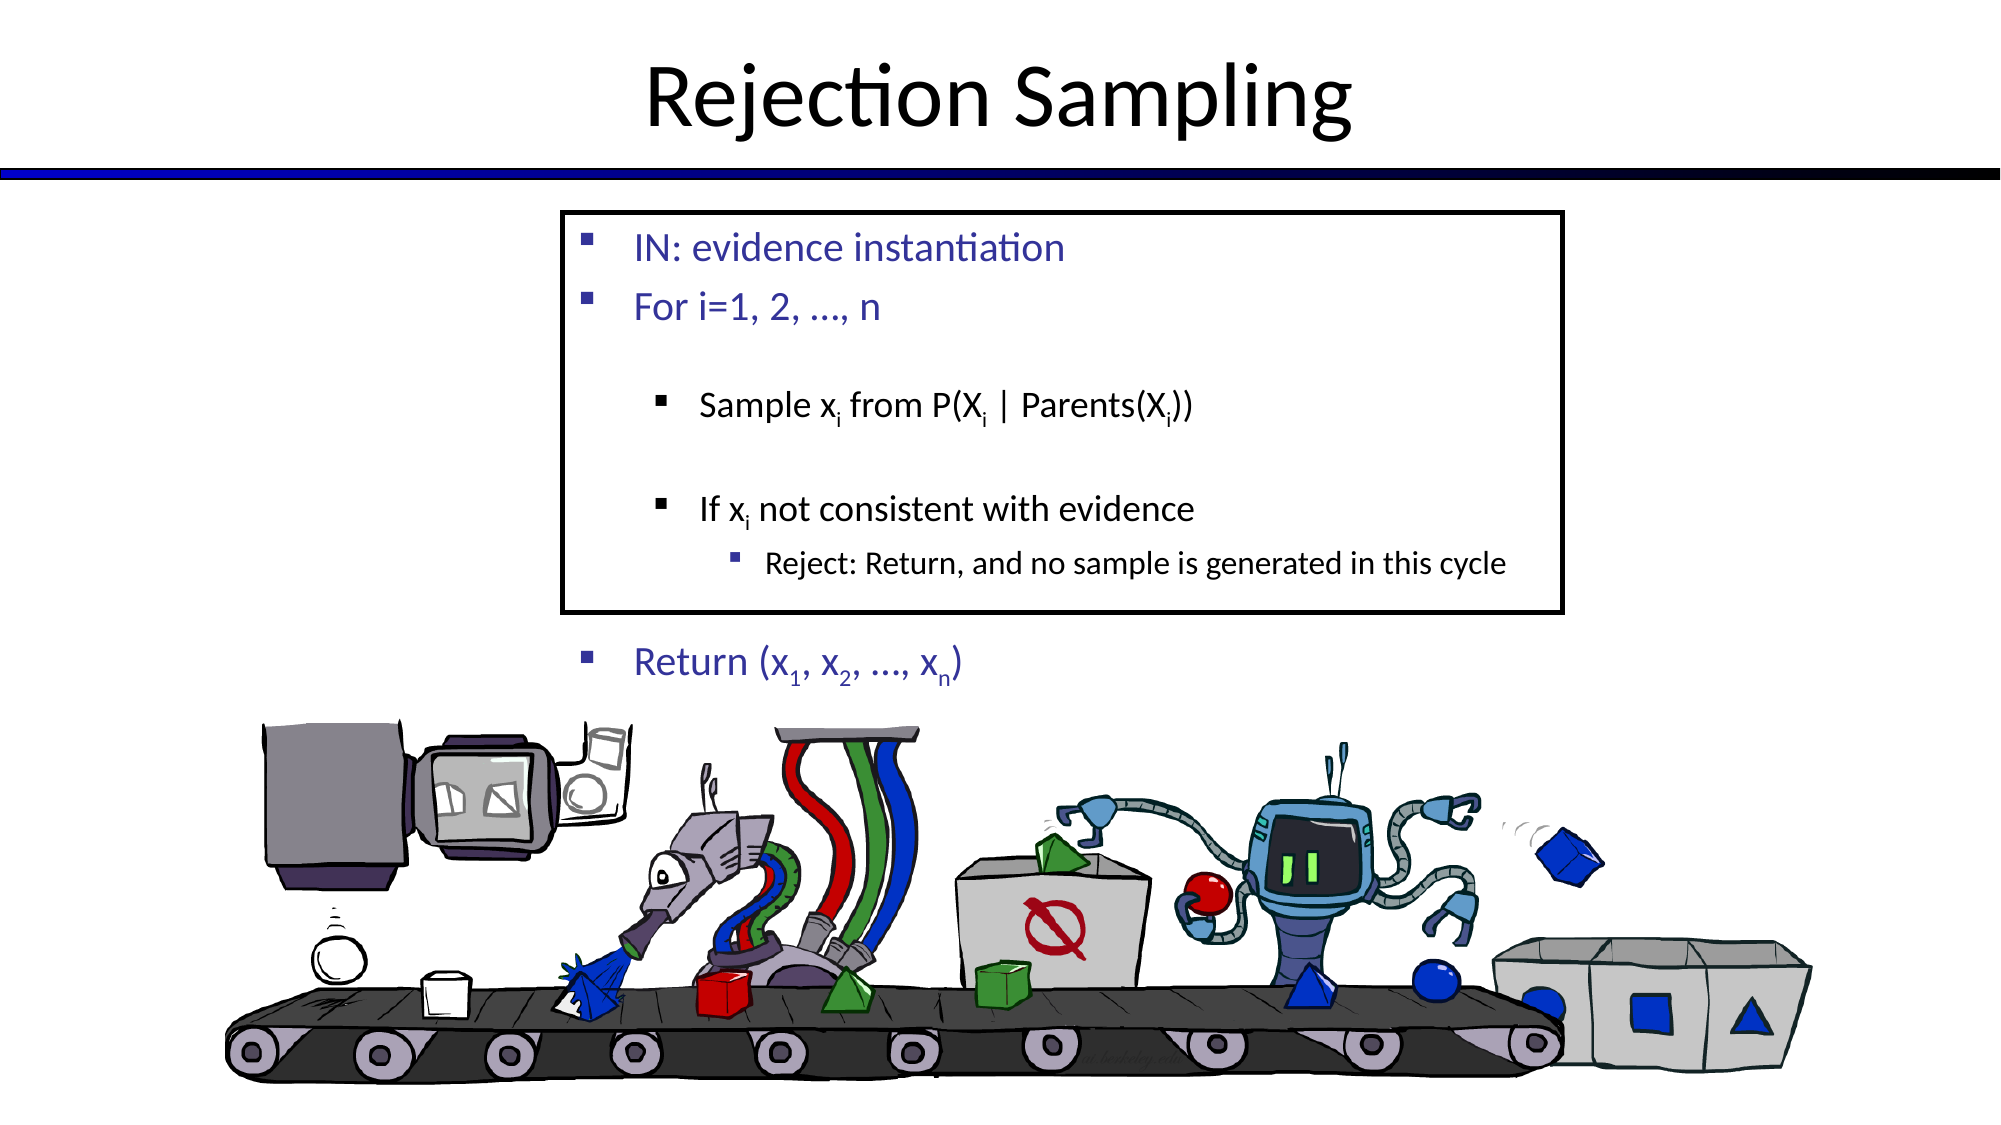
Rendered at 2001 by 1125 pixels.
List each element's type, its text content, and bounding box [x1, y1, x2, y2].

list IN: evidence instantiation For i=1, 2, …, n Sample xi from P(Xi | Parents(Xi)) If xi not consistent with evidence Reject: Return, and no sample is generated in this cycle Return (x1, x2, …, xn) [562, 212, 1563, 613]
title Rejection Sampling [0, 0, 2000, 184]
picture [224, 708, 1826, 1125]
